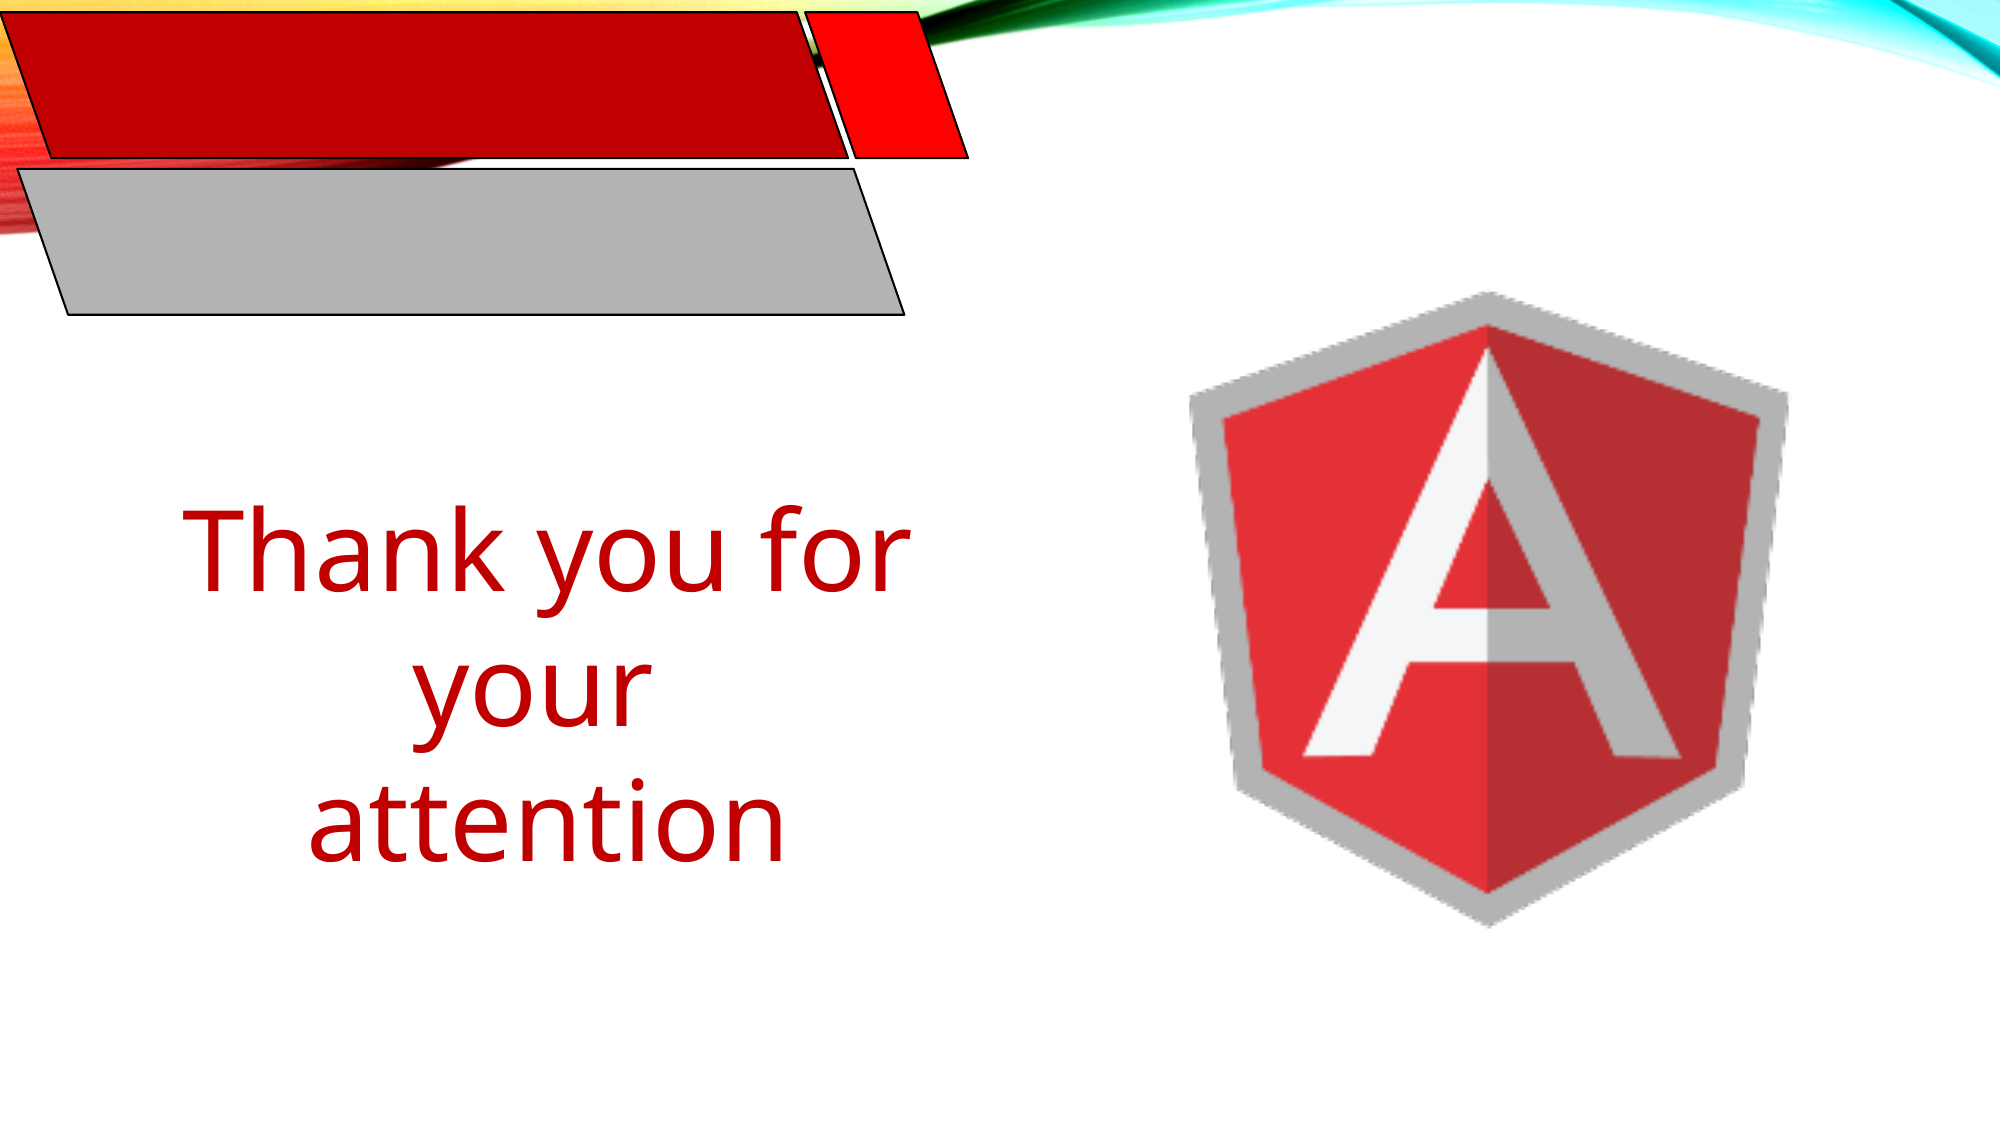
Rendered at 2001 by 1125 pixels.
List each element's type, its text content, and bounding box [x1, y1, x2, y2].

text_box Thank you for your attention [47, 471, 1047, 891]
text_box [804, 11, 970, 160]
picture [0, 0, 2000, 1073]
text_box [0, 11, 850, 160]
text_box [16, 167, 906, 316]
